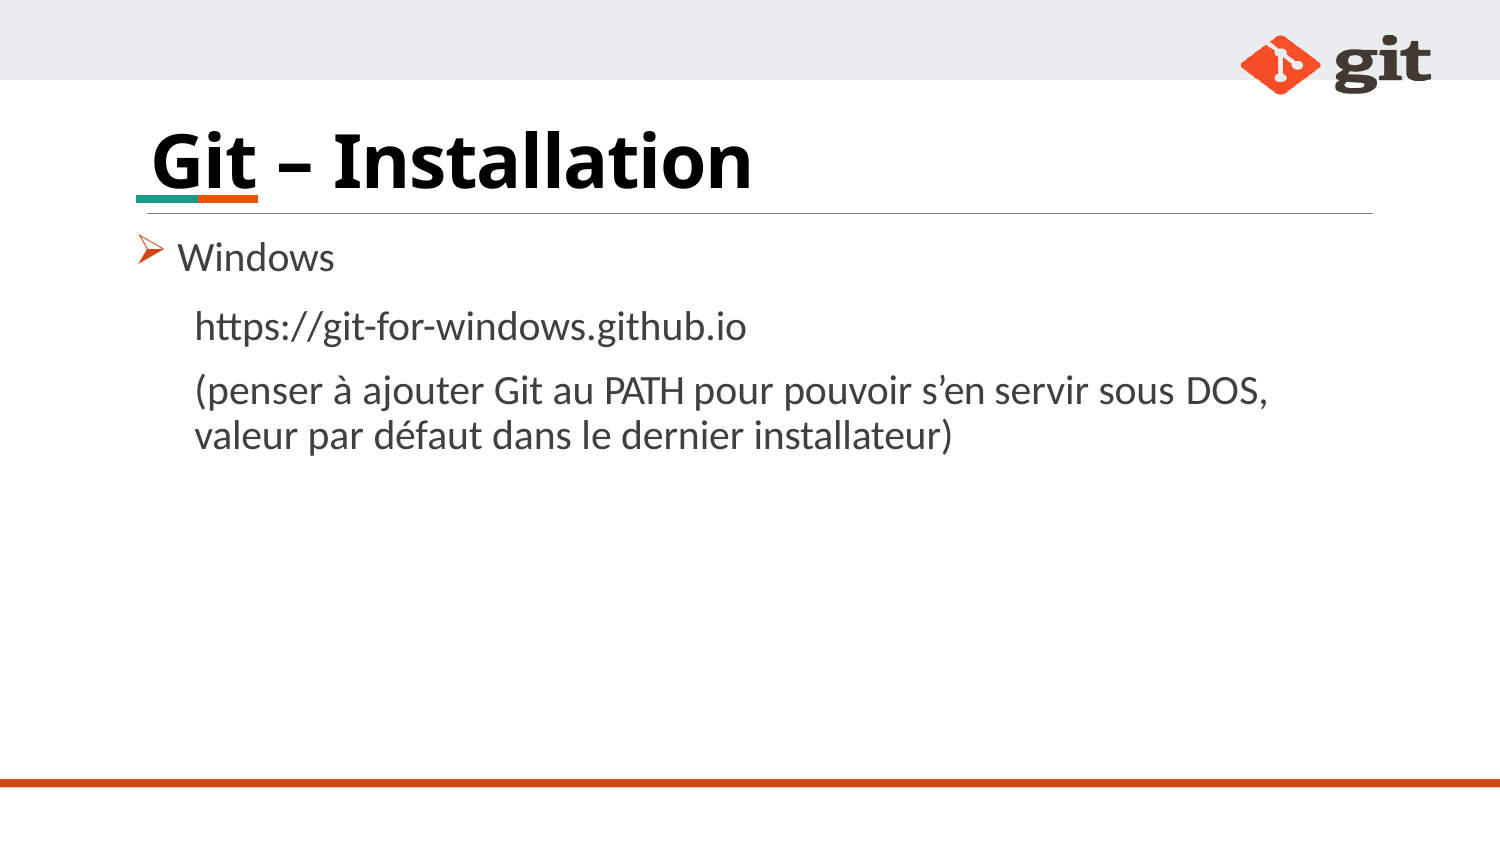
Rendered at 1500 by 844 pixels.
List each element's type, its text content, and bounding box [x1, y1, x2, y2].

text_box Windows https://git-for-windows.github.io (penser à ajouter Git au PATH pour pouvoir s’en servir sous DOS, valeur par défaut dans le dernier installateur) [132, 208, 1281, 458]
text_box [1240, 35, 1432, 96]
title Git – Installation [147, 111, 789, 208]
text_box [0, 779, 1500, 788]
